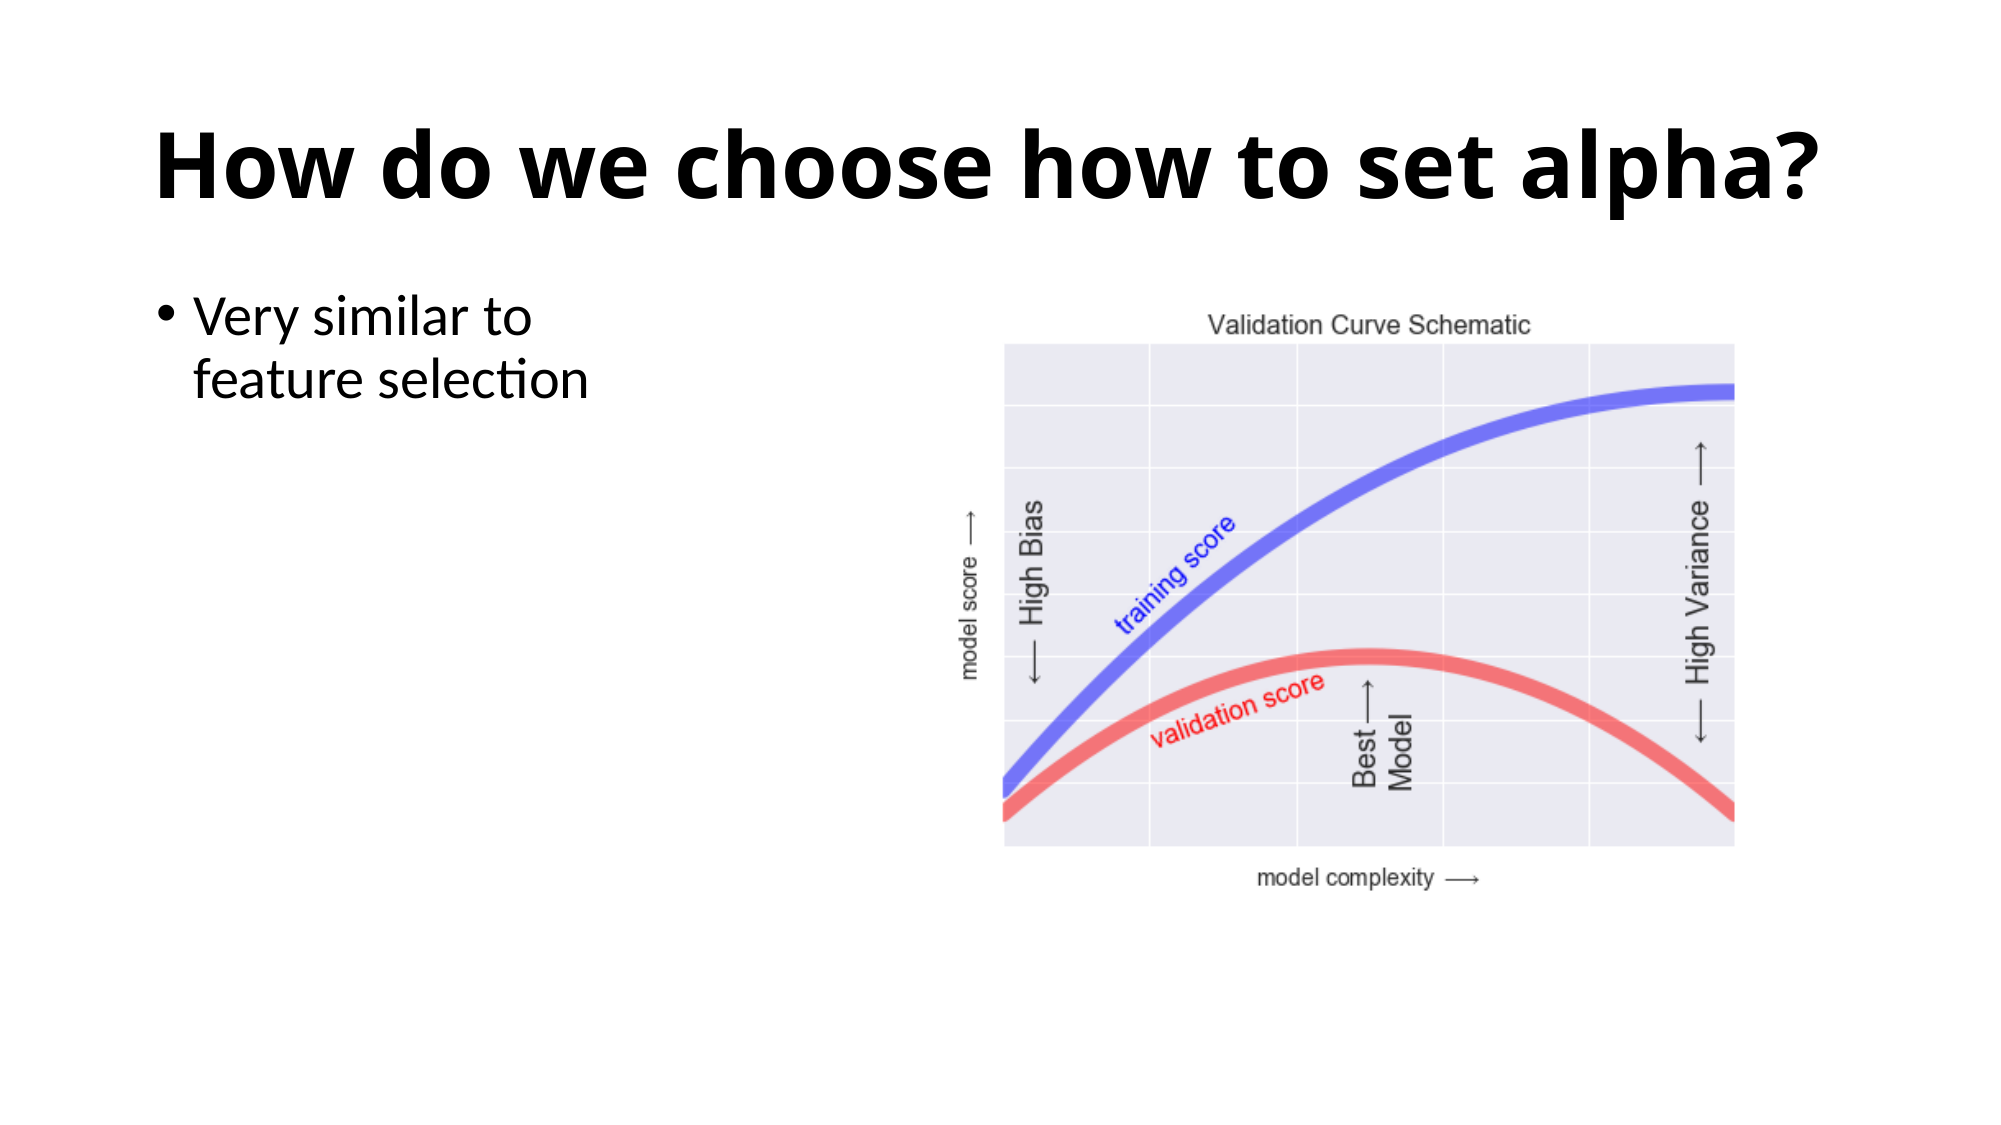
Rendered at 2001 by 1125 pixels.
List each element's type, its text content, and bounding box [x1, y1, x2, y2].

list Very similar to feature selection [141, 277, 718, 992]
picture [885, 277, 1830, 927]
title How do we choose how to set alpha? [137, 59, 1863, 278]
